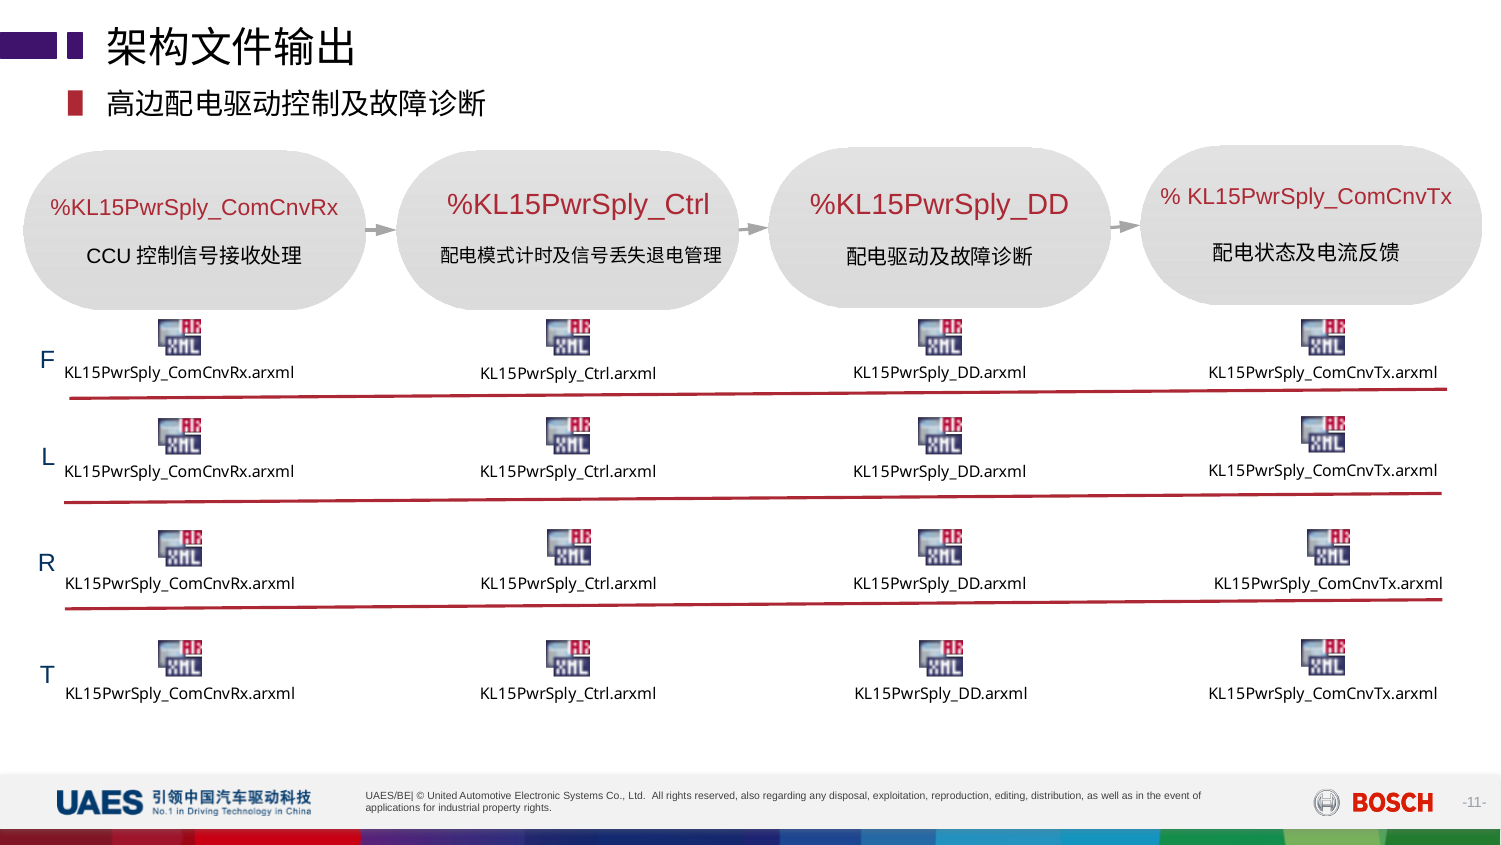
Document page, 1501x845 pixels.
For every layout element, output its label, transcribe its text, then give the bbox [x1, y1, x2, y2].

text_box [838, 527, 1041, 598]
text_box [64, 599, 1443, 610]
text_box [18, 145, 1482, 311]
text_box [838, 415, 1041, 489]
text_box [466, 527, 670, 598]
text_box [63, 493, 1442, 503]
picture [57, 789, 311, 816]
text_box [45, 415, 313, 489]
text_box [45, 637, 314, 711]
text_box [69, 388, 1448, 399]
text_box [465, 637, 670, 711]
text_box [67, 85, 692, 121]
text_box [45, 316, 313, 390]
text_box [45, 528, 313, 601]
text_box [1189, 316, 1455, 390]
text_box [465, 415, 670, 489]
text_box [1189, 414, 1455, 488]
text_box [1195, 527, 1461, 601]
picture [0, 829, 1501, 845]
text_box R [37, 528, 43, 577]
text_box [838, 316, 1041, 387]
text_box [839, 637, 1043, 711]
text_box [1189, 637, 1455, 711]
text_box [0, 20, 544, 72]
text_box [465, 317, 670, 387]
